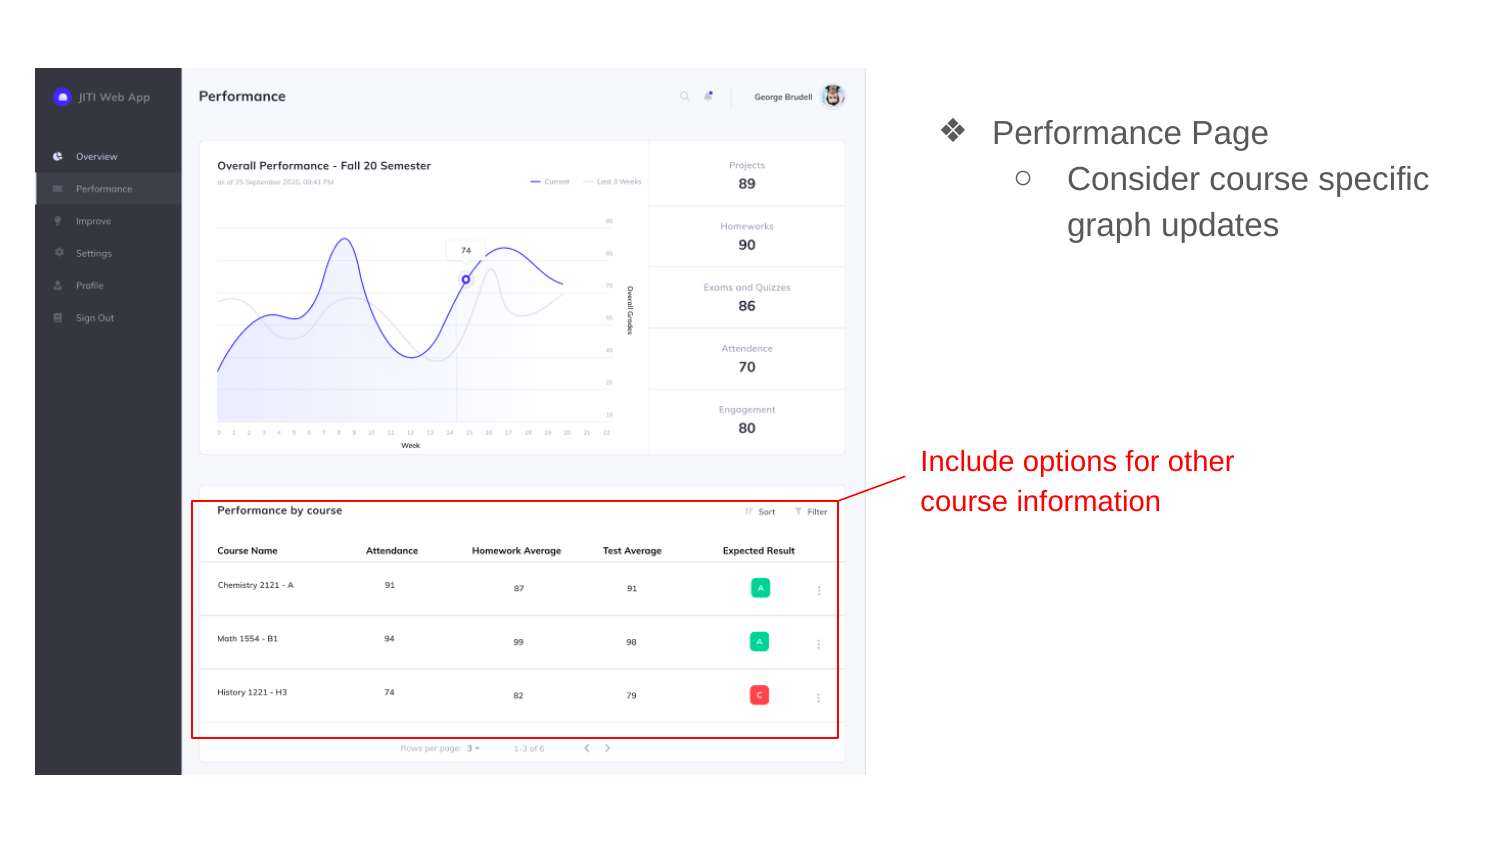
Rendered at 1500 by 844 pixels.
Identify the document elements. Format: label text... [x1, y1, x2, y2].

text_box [837, 475, 906, 502]
picture [35, 68, 867, 776]
text_box Include options for other course information [905, 421, 1326, 533]
text_box Performance Page Consider course specific graph updates [902, 90, 1483, 258]
